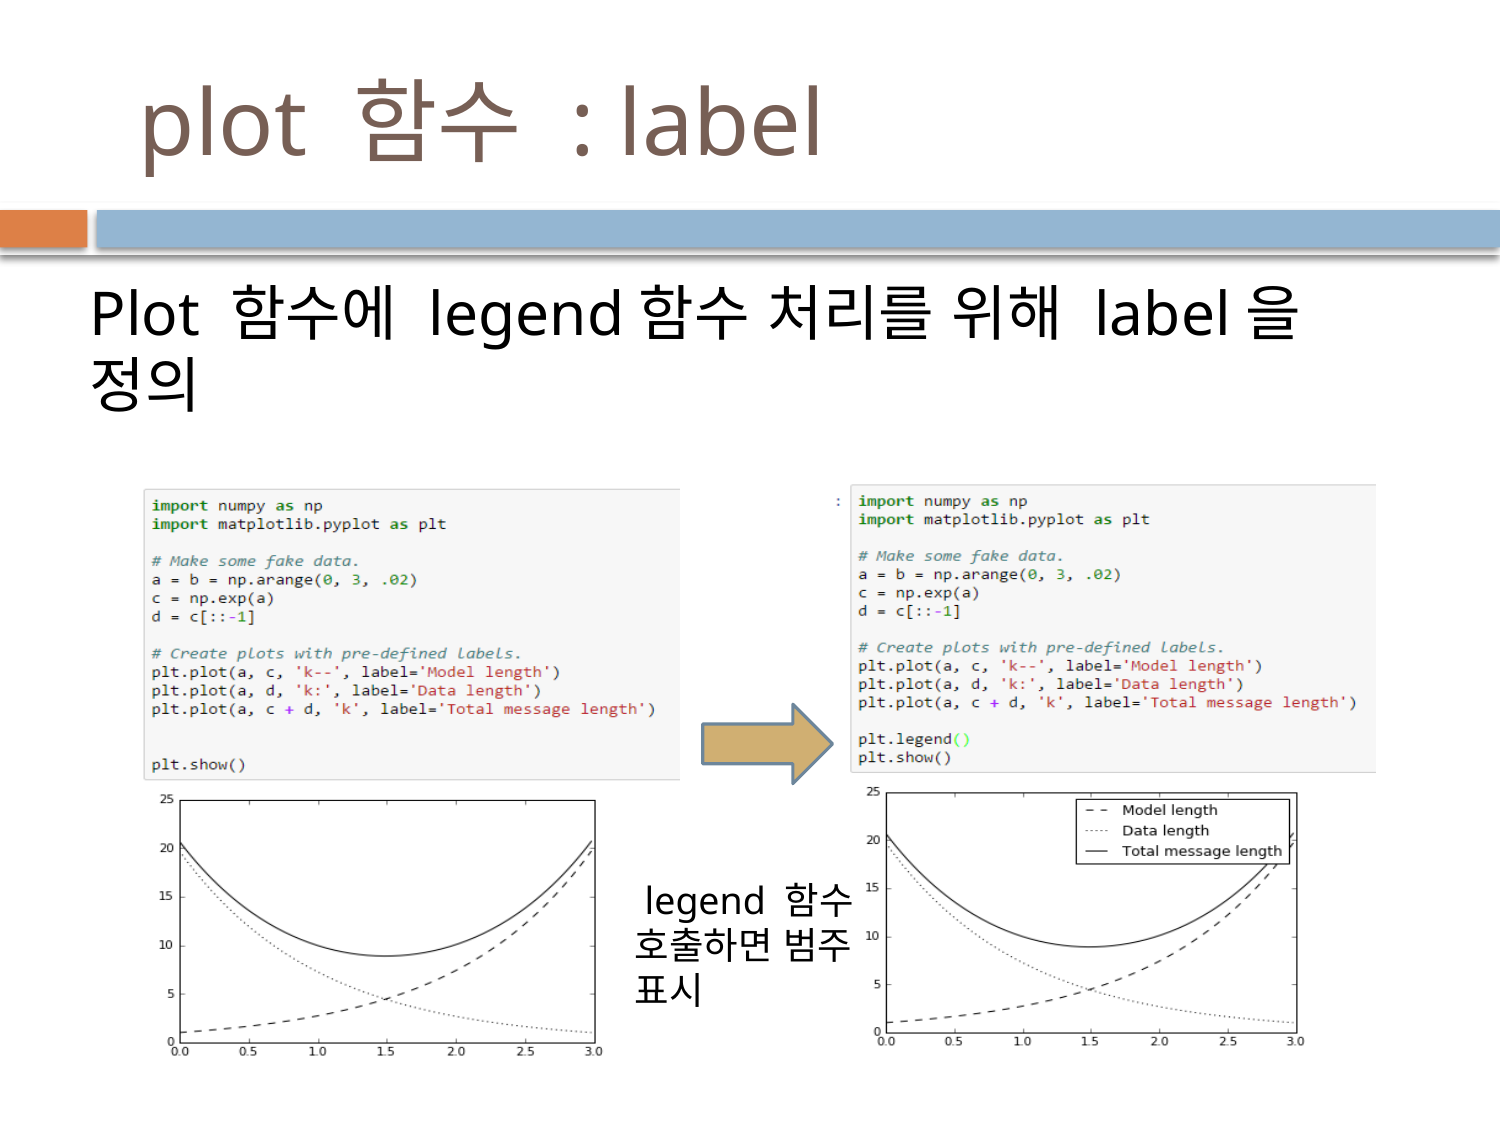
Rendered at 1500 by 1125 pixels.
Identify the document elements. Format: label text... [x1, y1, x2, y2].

text_box legend 함수 호출하면 범주 표시 [684, 869, 826, 1020]
title plot 함수 : label [100, 37, 1438, 200]
picture [832, 479, 1377, 1053]
text_box [701, 702, 826, 786]
list Plot 함수에 legend함수 처리를 위해 label을 정의 [75, 267, 1425, 539]
picture [135, 479, 680, 1074]
